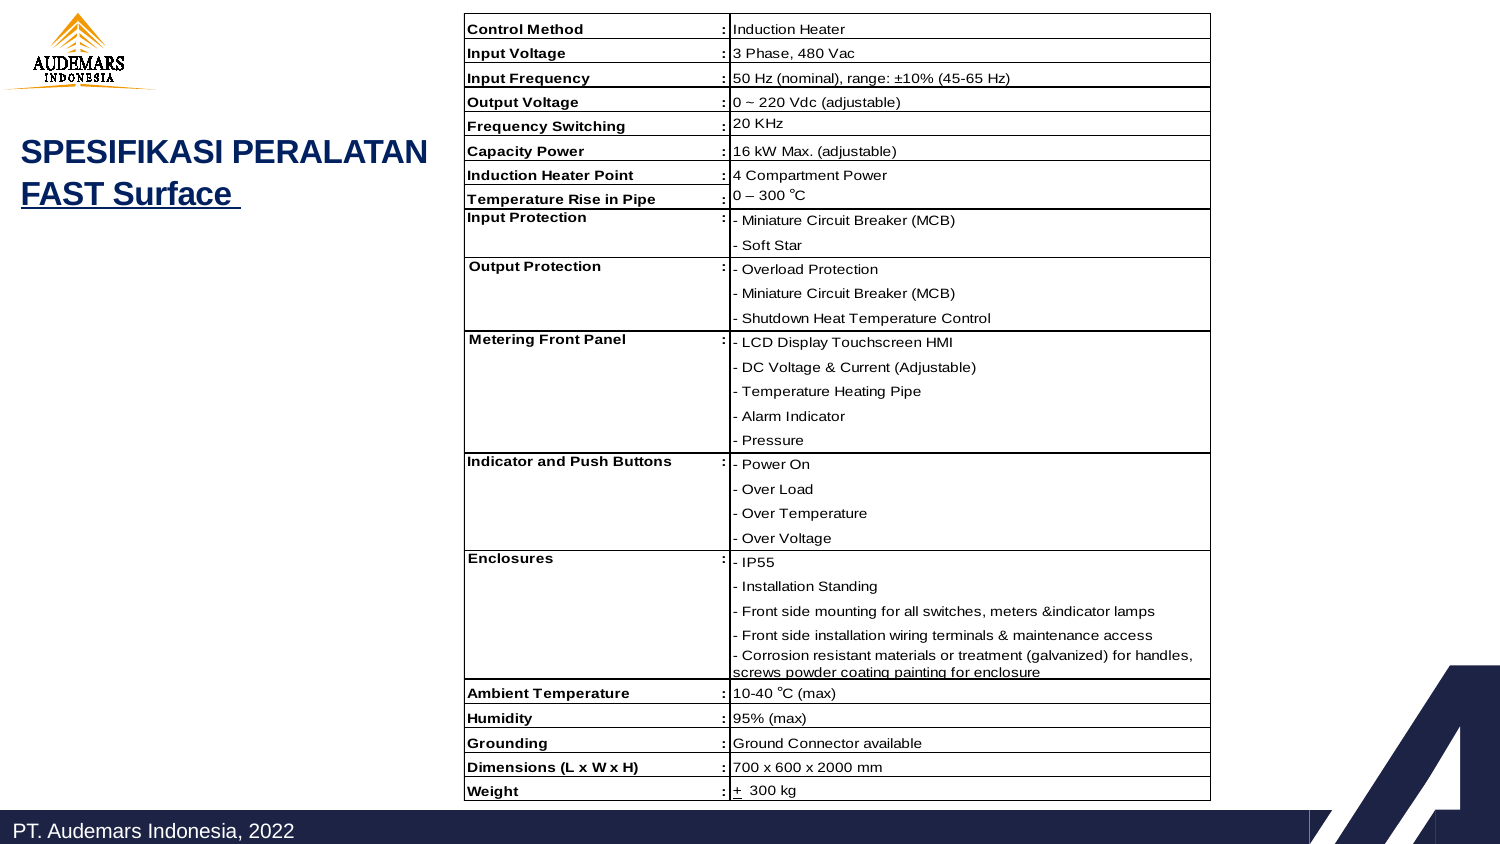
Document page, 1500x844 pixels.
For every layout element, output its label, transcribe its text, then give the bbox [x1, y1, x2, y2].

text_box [4, 12, 157, 90]
text_box SPESIFIKASI PERALATAN FAST Surface [19, 129, 463, 213]
picture [463, 13, 1212, 802]
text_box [1334, 582, 1500, 844]
text_box [1309, 810, 1333, 844]
text_box PT. Audemars Indonesia, 2022 [0, 810, 1309, 844]
